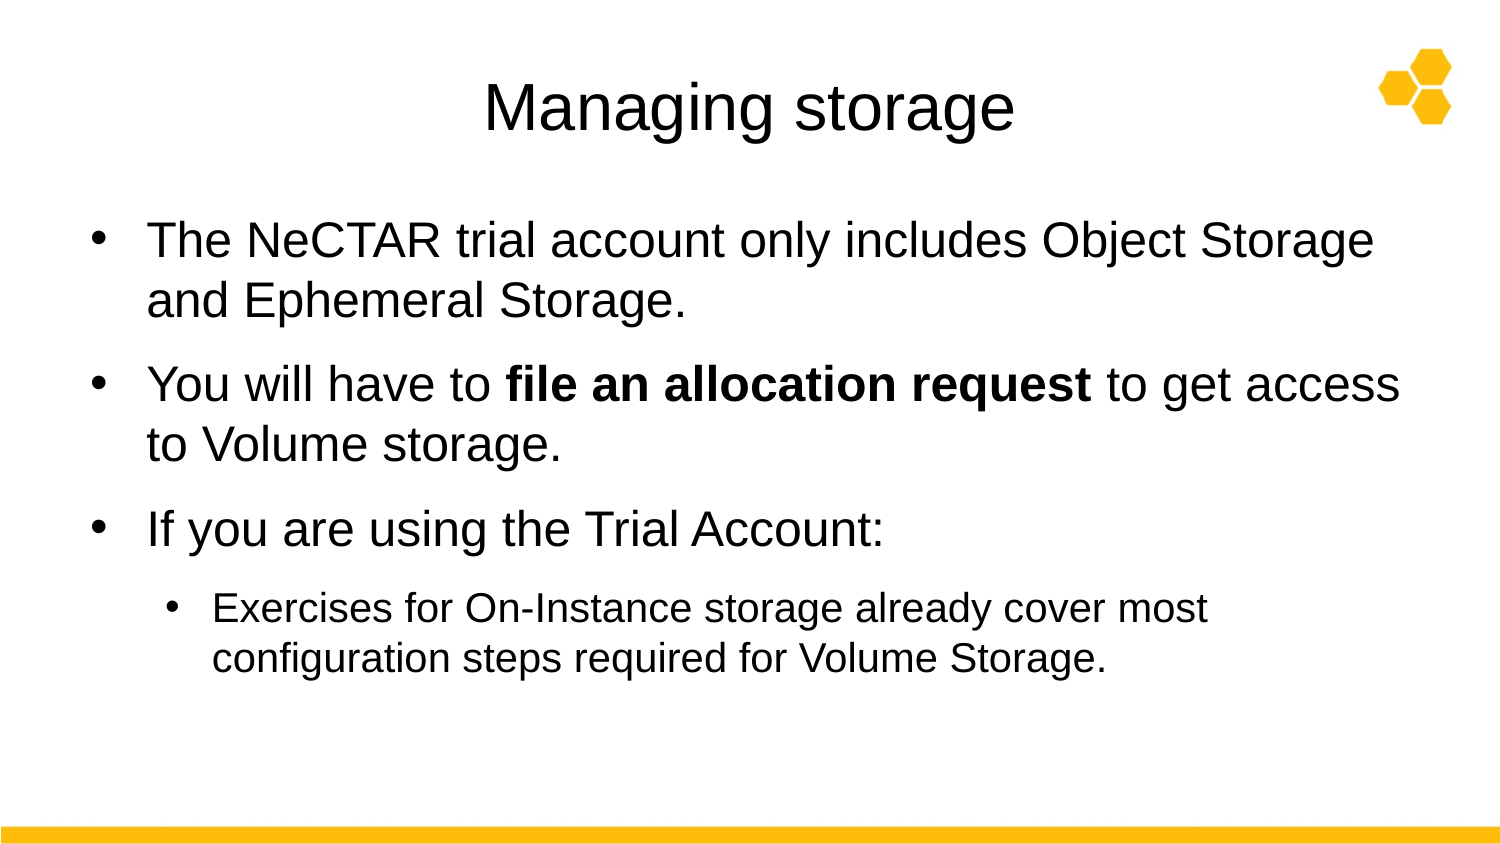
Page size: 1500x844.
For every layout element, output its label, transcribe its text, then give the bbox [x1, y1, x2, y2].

picture [0, 0, 1500, 844]
title Managing storage [75, 33, 1425, 175]
list The NeCTAR trial account only includes Object Storage and Ephemeral Storage. You will have to file an allocation request to get access to Volume storage. If you are using the Trial Account: Exercises for On-Instance storage already cover most configuration steps required for Volume Storage. [75, 199, 1425, 754]
